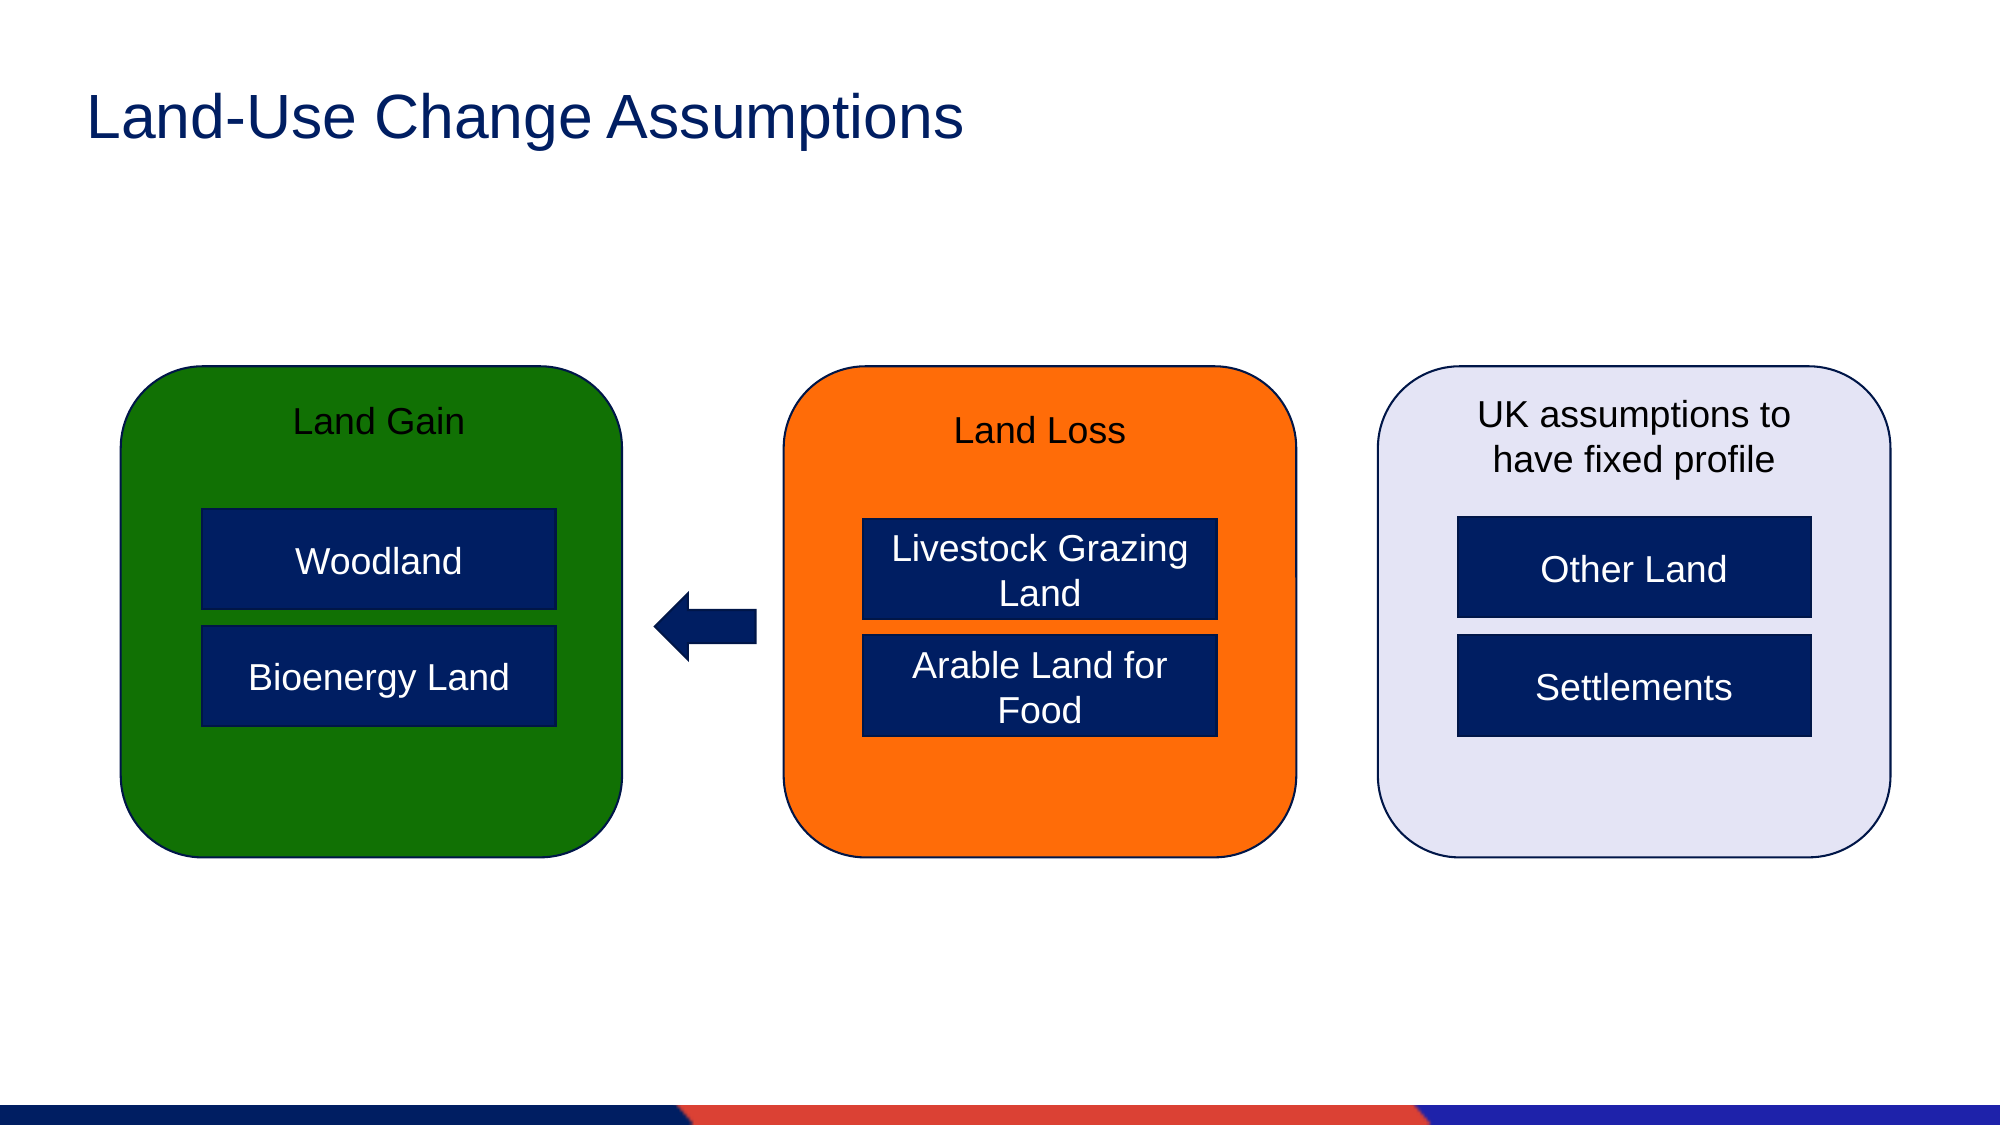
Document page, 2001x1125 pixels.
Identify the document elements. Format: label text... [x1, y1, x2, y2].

text_box Arable Land for Food [863, 635, 1217, 737]
text_box Woodland [202, 508, 556, 610]
text_box [120, 366, 623, 858]
text_box [654, 593, 756, 660]
text_box Bioenergy Land [202, 625, 556, 727]
text_box UK assumptions to have fixed profile [1457, 382, 1811, 488]
text_box Livestock Grazing Land [863, 518, 1217, 620]
text_box Settlements [1457, 635, 1811, 737]
text_box [1377, 366, 1891, 858]
text_box [783, 366, 1297, 858]
text_box Land Loss [938, 398, 1142, 459]
text_box Other Land [1457, 516, 1811, 618]
picture [0, 1105, 2000, 1125]
title Land-Use Change Assumptions [86, 84, 1916, 192]
text_box Land Gain [277, 389, 481, 450]
